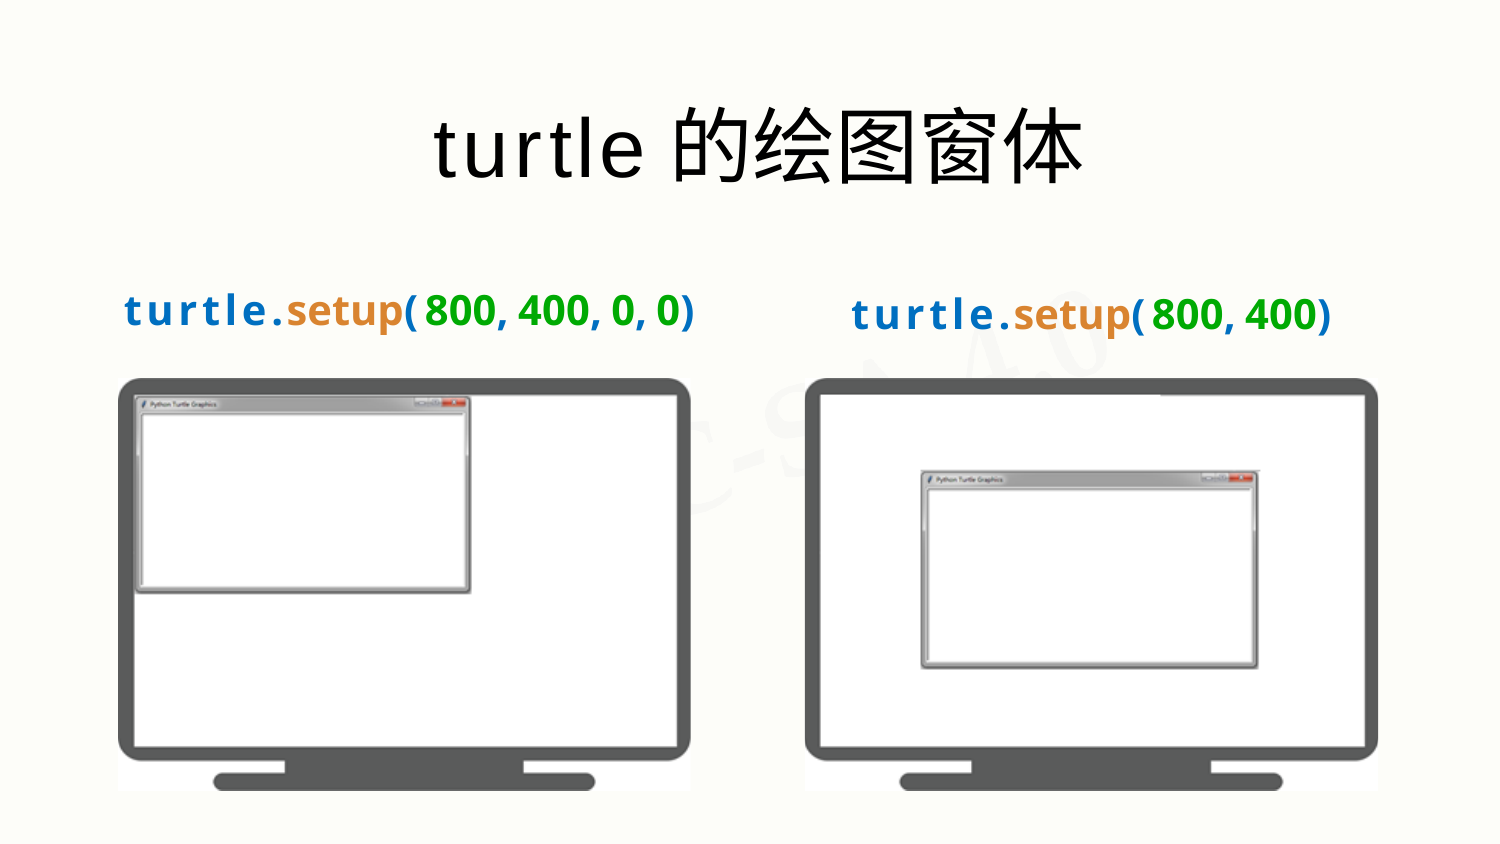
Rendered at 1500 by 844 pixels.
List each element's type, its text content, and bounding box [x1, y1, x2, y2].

text_box turtle.setup(800,400,0,0) [121, 283, 699, 334]
text_box [118, 378, 691, 791]
text_box [148, 291, 1107, 690]
text_box [804, 378, 1379, 791]
text_box turtle.setup(800,400) [848, 287, 1335, 338]
title turtle的绘图窗体 [165, 93, 1335, 235]
